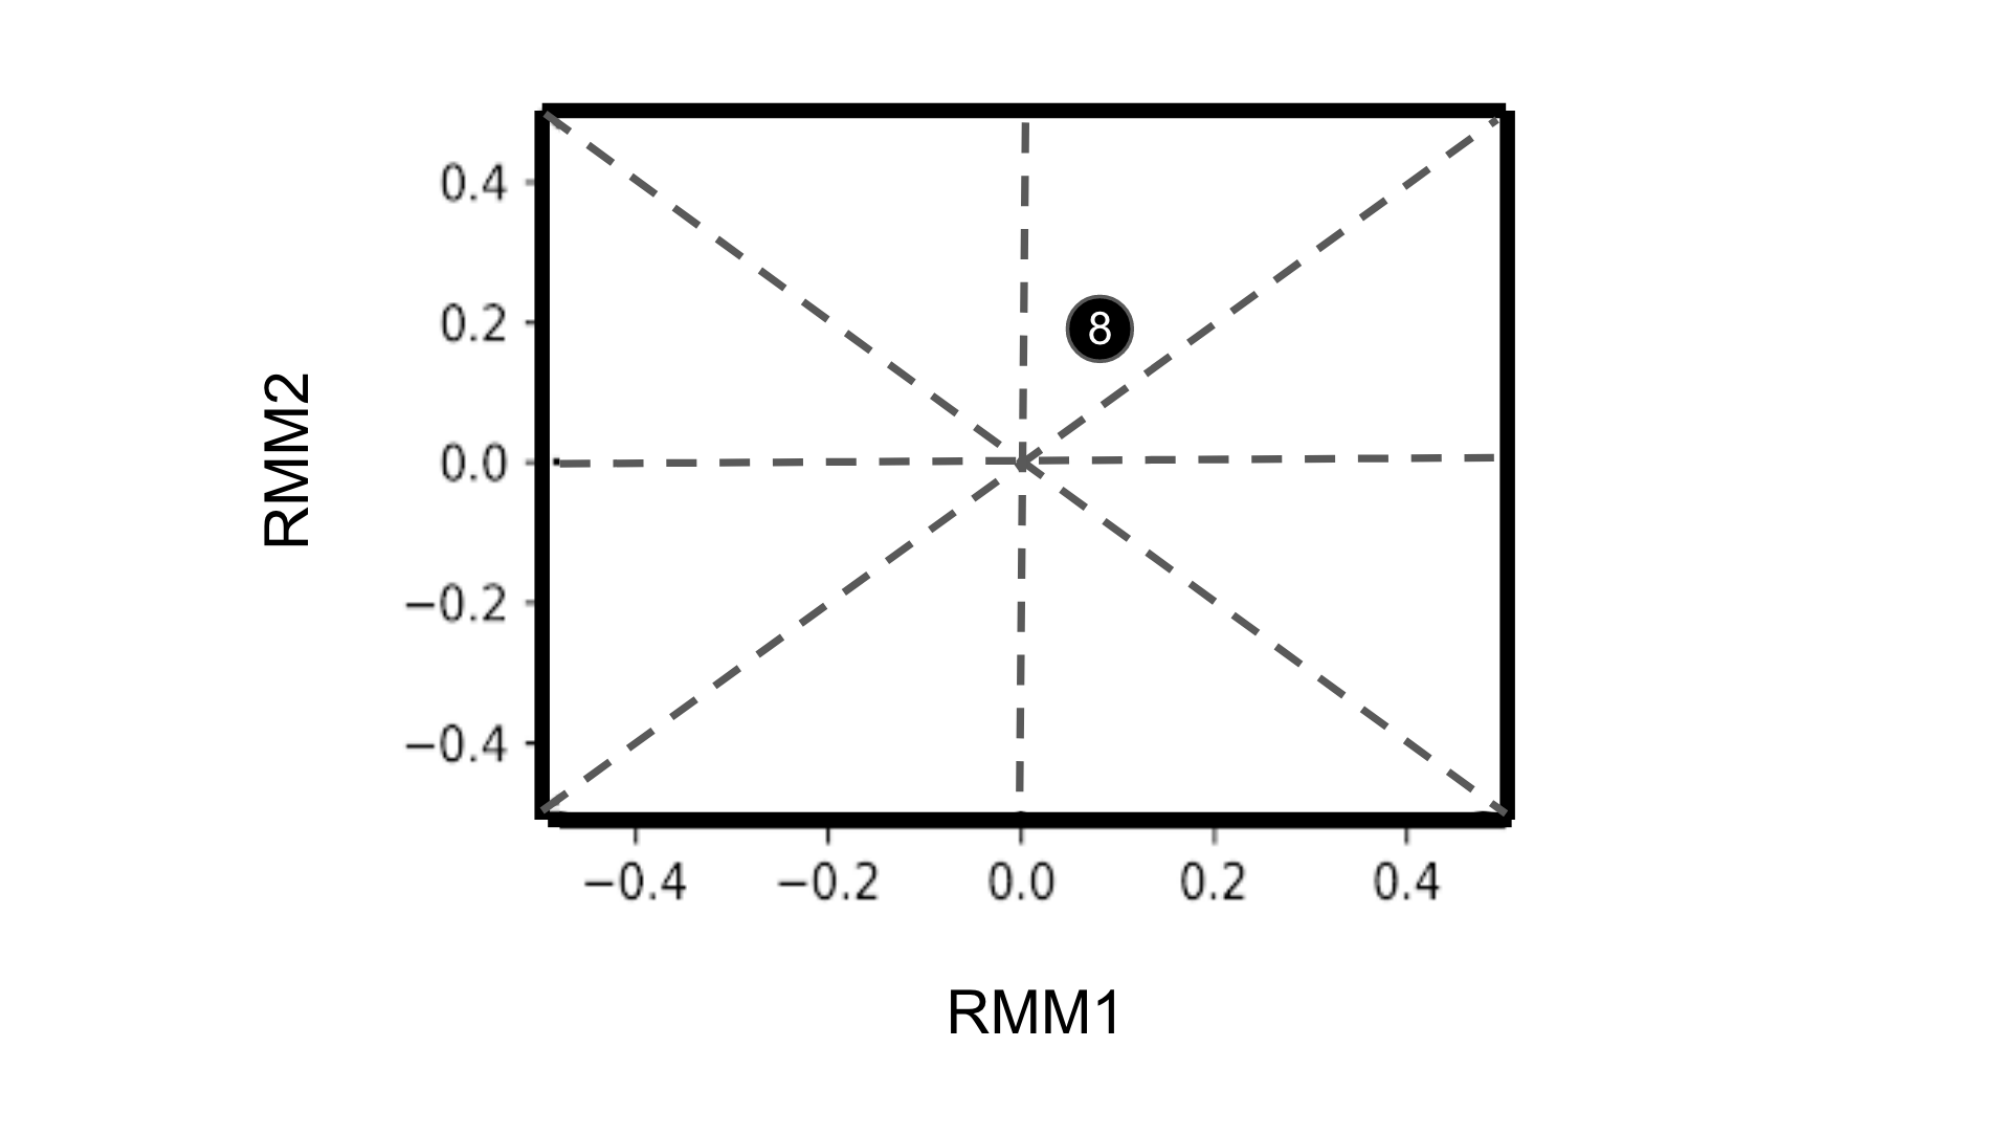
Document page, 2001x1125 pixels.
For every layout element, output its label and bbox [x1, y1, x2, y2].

picture [220, 52, 1600, 1091]
